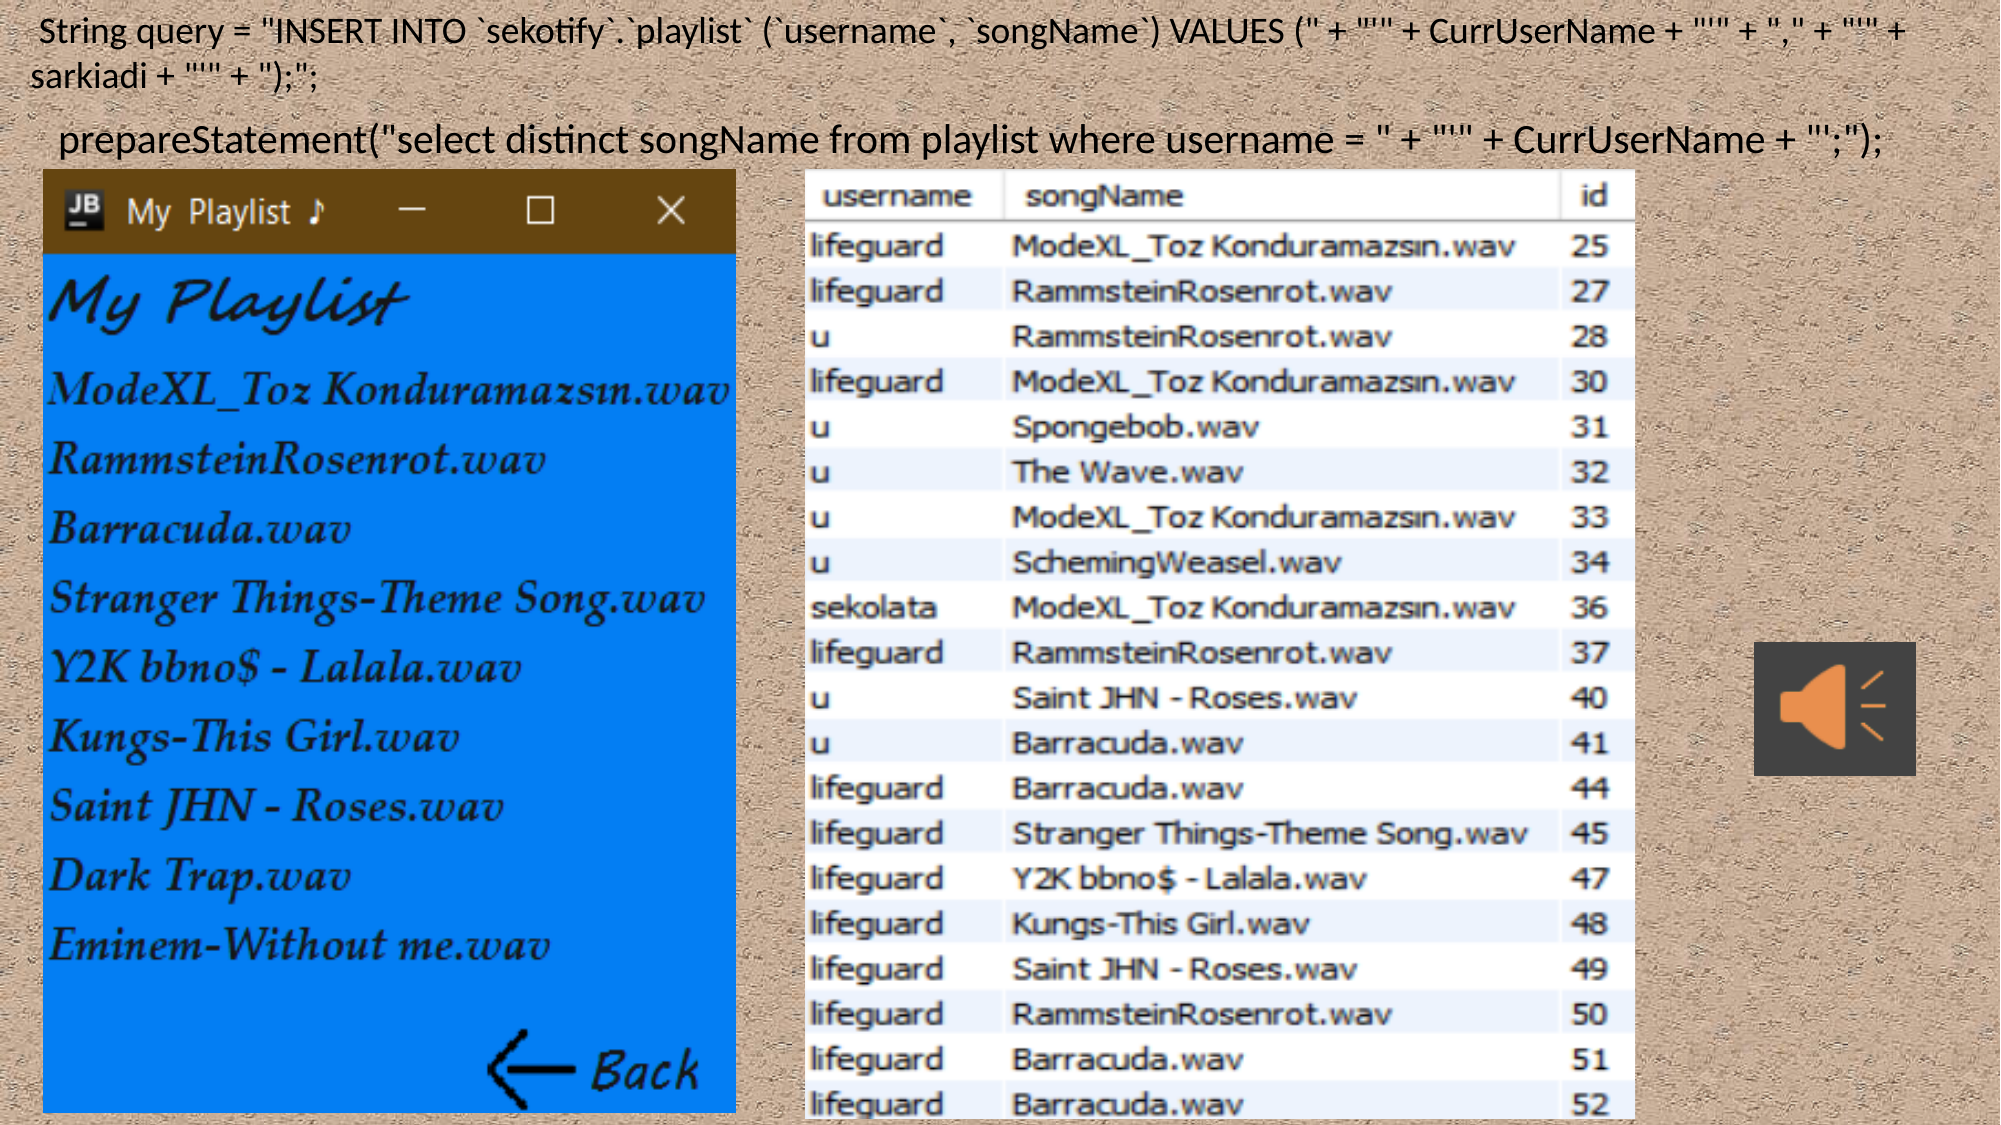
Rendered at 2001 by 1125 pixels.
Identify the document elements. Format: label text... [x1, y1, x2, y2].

picture [43, 169, 736, 1113]
text_box prepareStatement("select distinct songName from playlist where username = " + "'" + CurrUserName + "';"); [43, 104, 2000, 170]
picture [1752, 641, 1918, 778]
text_box String query = "INSERT INTO `sekotify`.`playlist` (`username`, `songName`) VALUES (" + "'" + CurrUserName + "'" + "," + "'" + sarkiadi + "'" + ");"; [15, 0, 1955, 104]
picture [805, 169, 1636, 1119]
